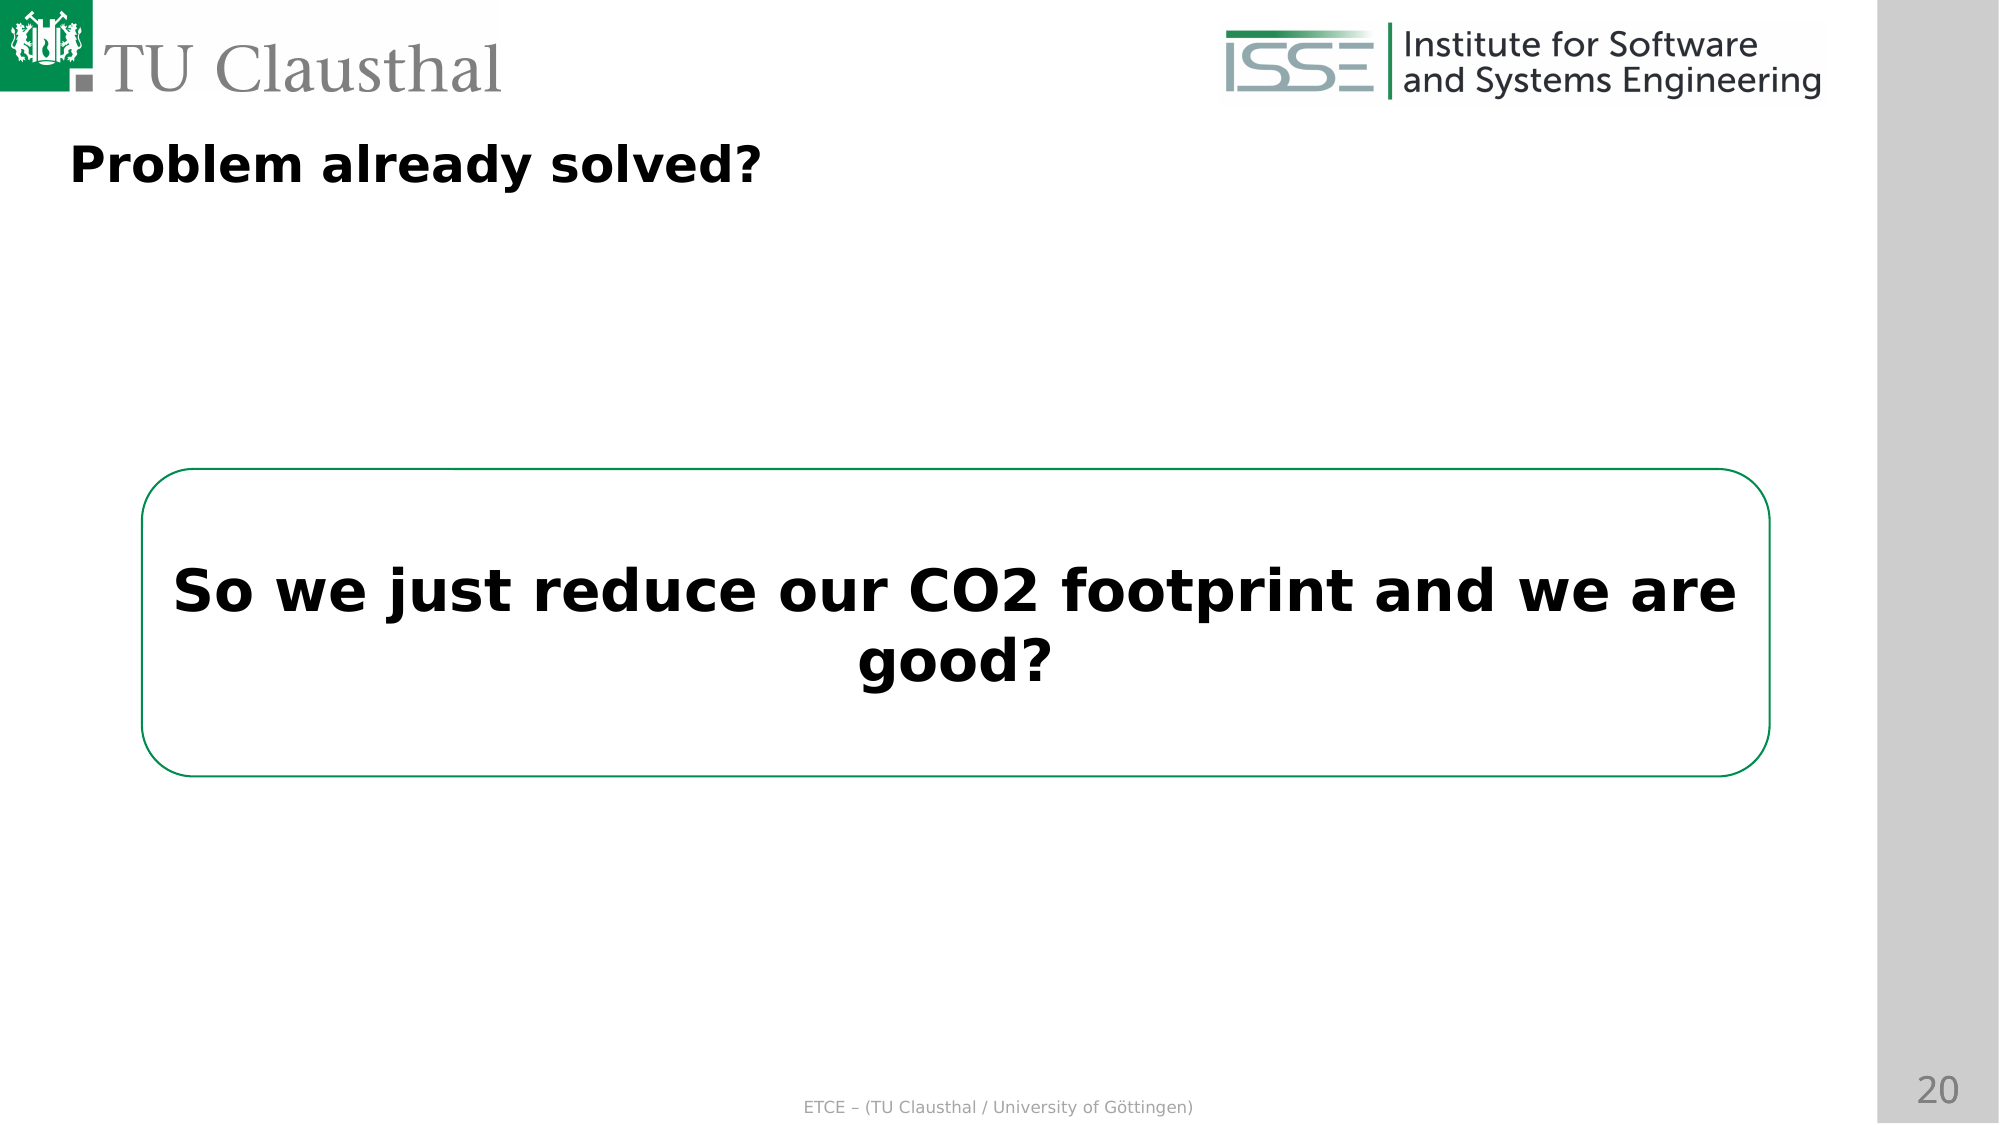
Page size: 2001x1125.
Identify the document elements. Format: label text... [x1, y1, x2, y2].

picture [0, 0, 501, 92]
text_box So we just reduce our CO2 footprint and we are good? [140, 467, 1771, 778]
picture [1218, 22, 1826, 106]
text_box Problem already solved? [54, 125, 1818, 207]
